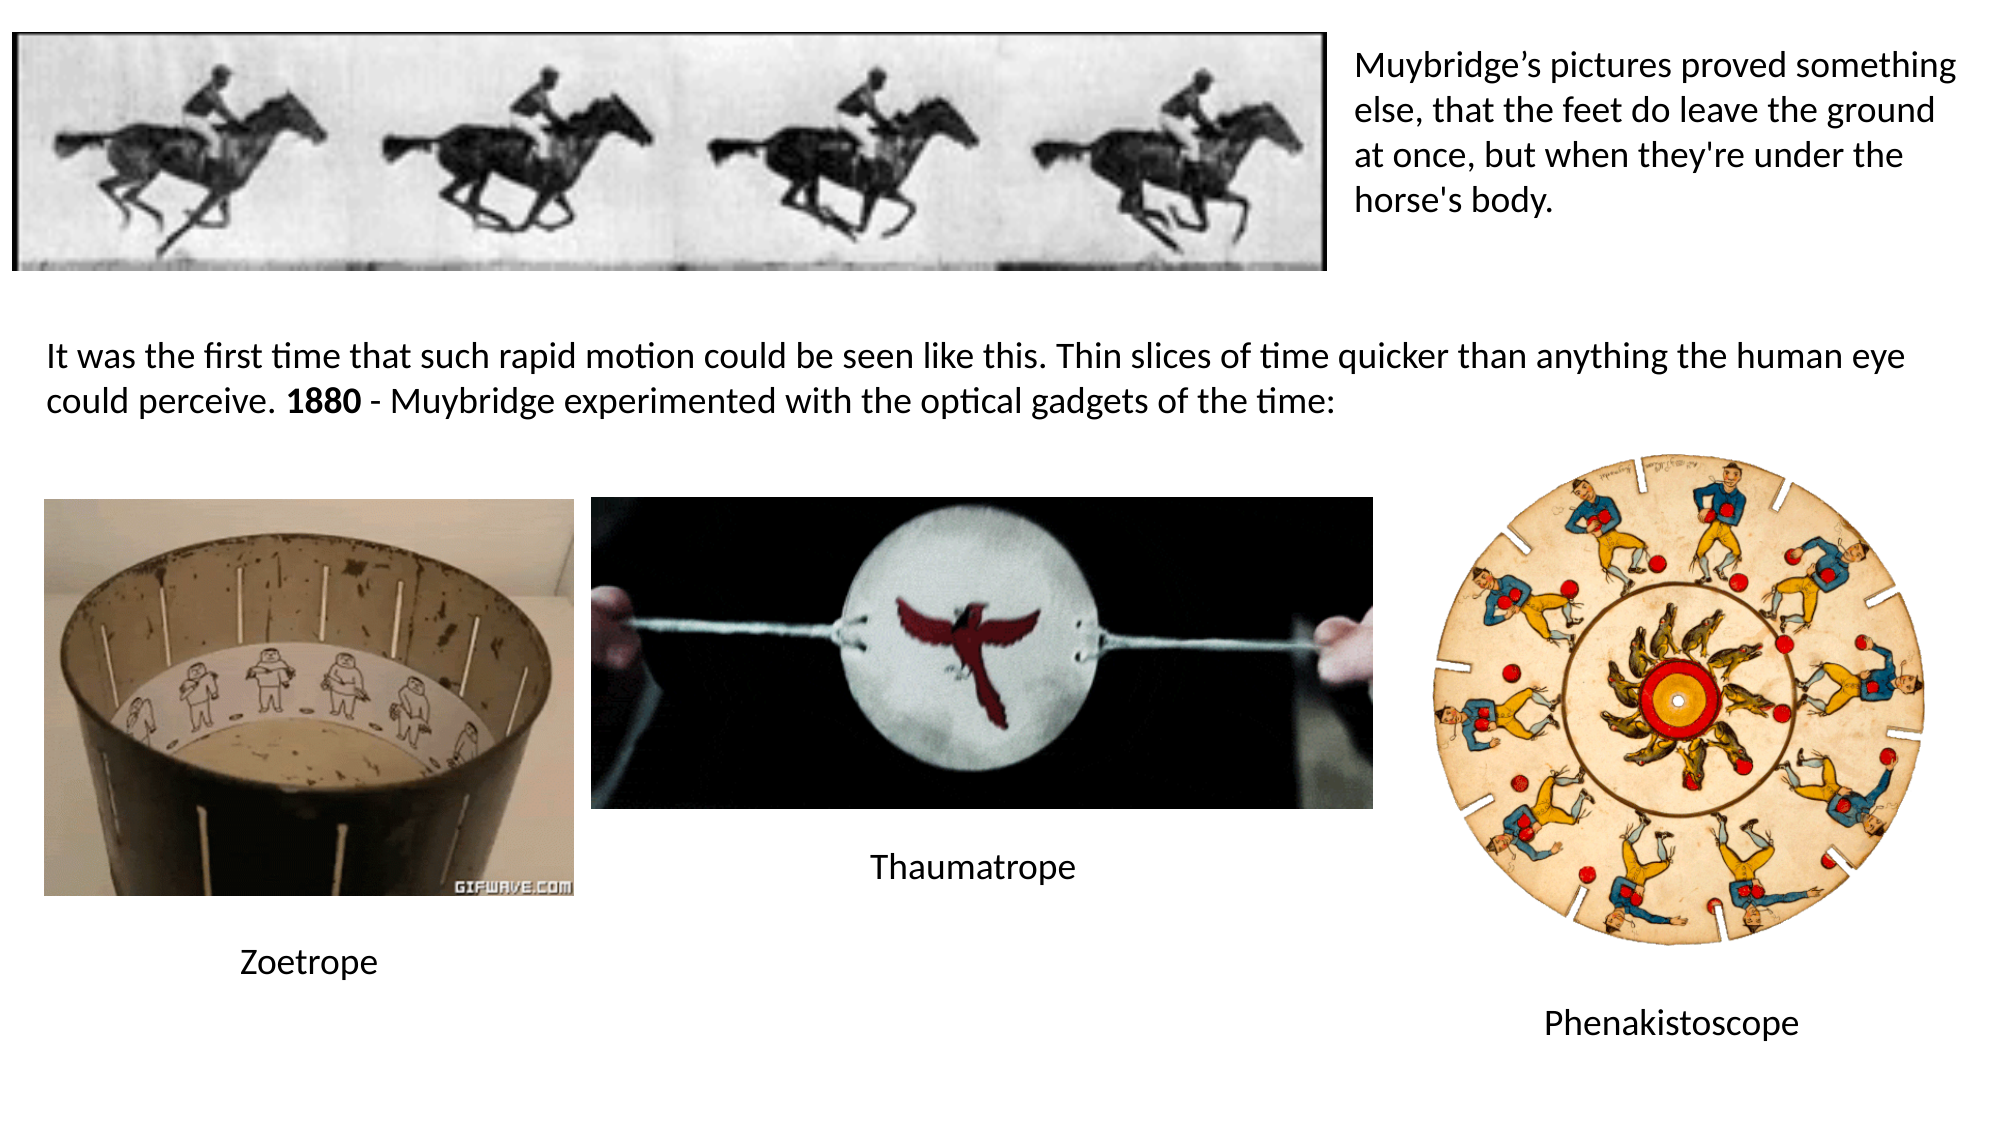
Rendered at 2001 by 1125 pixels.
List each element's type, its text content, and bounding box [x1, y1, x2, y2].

picture [44, 498, 574, 896]
picture [591, 497, 1373, 809]
text_box Muybridge’s pictures proved something else, that the feet do leave the ground at once, but when they're under the horse's body. [1339, 32, 1988, 228]
picture [12, 32, 1327, 271]
text_box Zoetrope [44, 929, 574, 990]
picture [1430, 453, 1927, 950]
text_box Thaumatrope [708, 835, 1239, 895]
text_box Phenakistoscope [1407, 990, 1937, 1051]
text_box It was the first time that such rapid motion could be seen like this. Thin slices of time quicker than anything the human eye could perceive. 1880 - Muybridge experimented with the optical gadgets of the time: [31, 323, 1927, 429]
